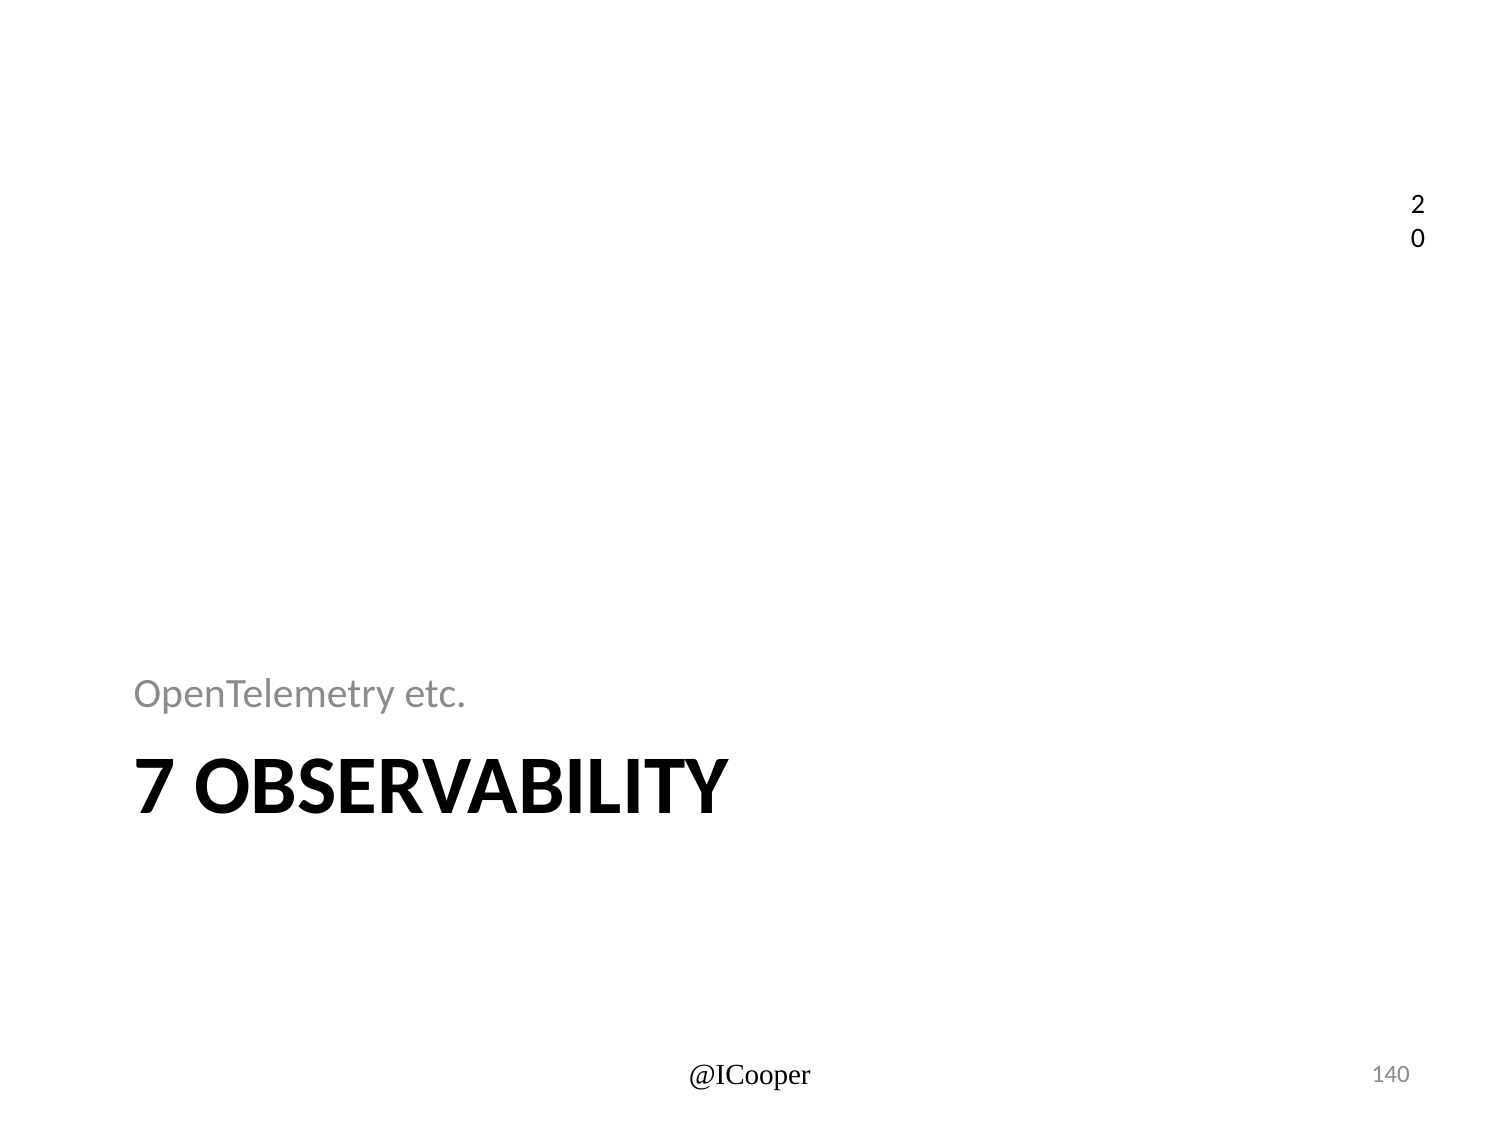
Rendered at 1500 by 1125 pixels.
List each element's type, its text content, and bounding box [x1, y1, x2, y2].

slide_number 140 [1074, 1042, 1425, 1103]
footer @ICooper [512, 1042, 988, 1103]
title 7 Observability [118, 723, 1394, 947]
text_box 20 [1396, 178, 1452, 261]
list OpenTelemetry etc. [118, 476, 1394, 723]
